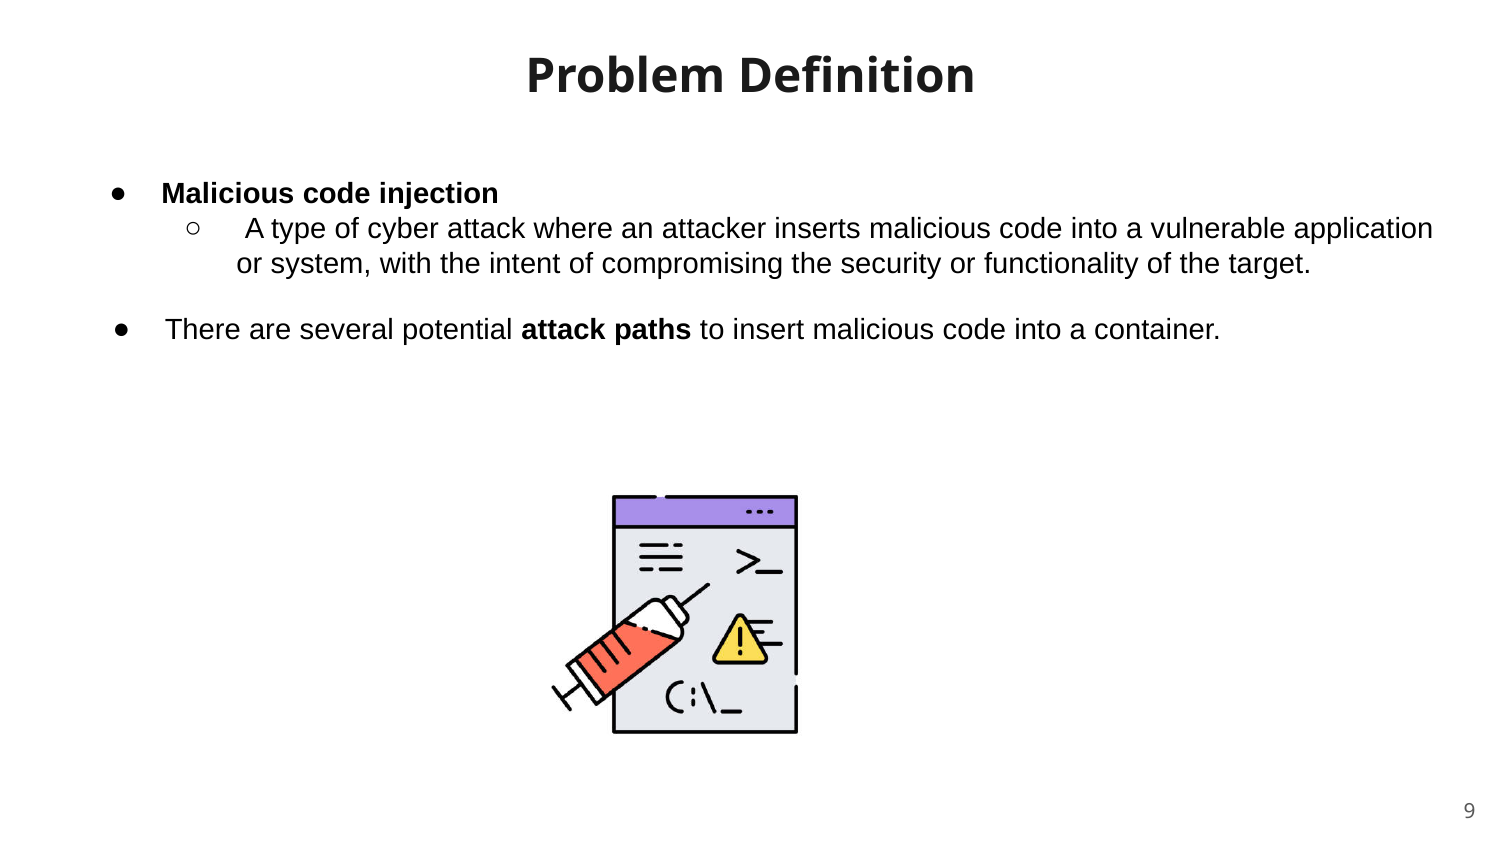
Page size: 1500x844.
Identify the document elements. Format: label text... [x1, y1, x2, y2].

text_box There are several potential attack paths to insert malicious code into a container. [74, 295, 1386, 361]
text_box Malicious code injection A type of cyber attack where an attacker inserts malicious code into a vulnerable application or system, with the intent of compromising the security or functionality of the target. [71, 159, 1465, 295]
slide_number 9 [1400, 779, 1491, 844]
picture [461, 400, 888, 828]
title Problem Definition [297, 29, 1202, 118]
